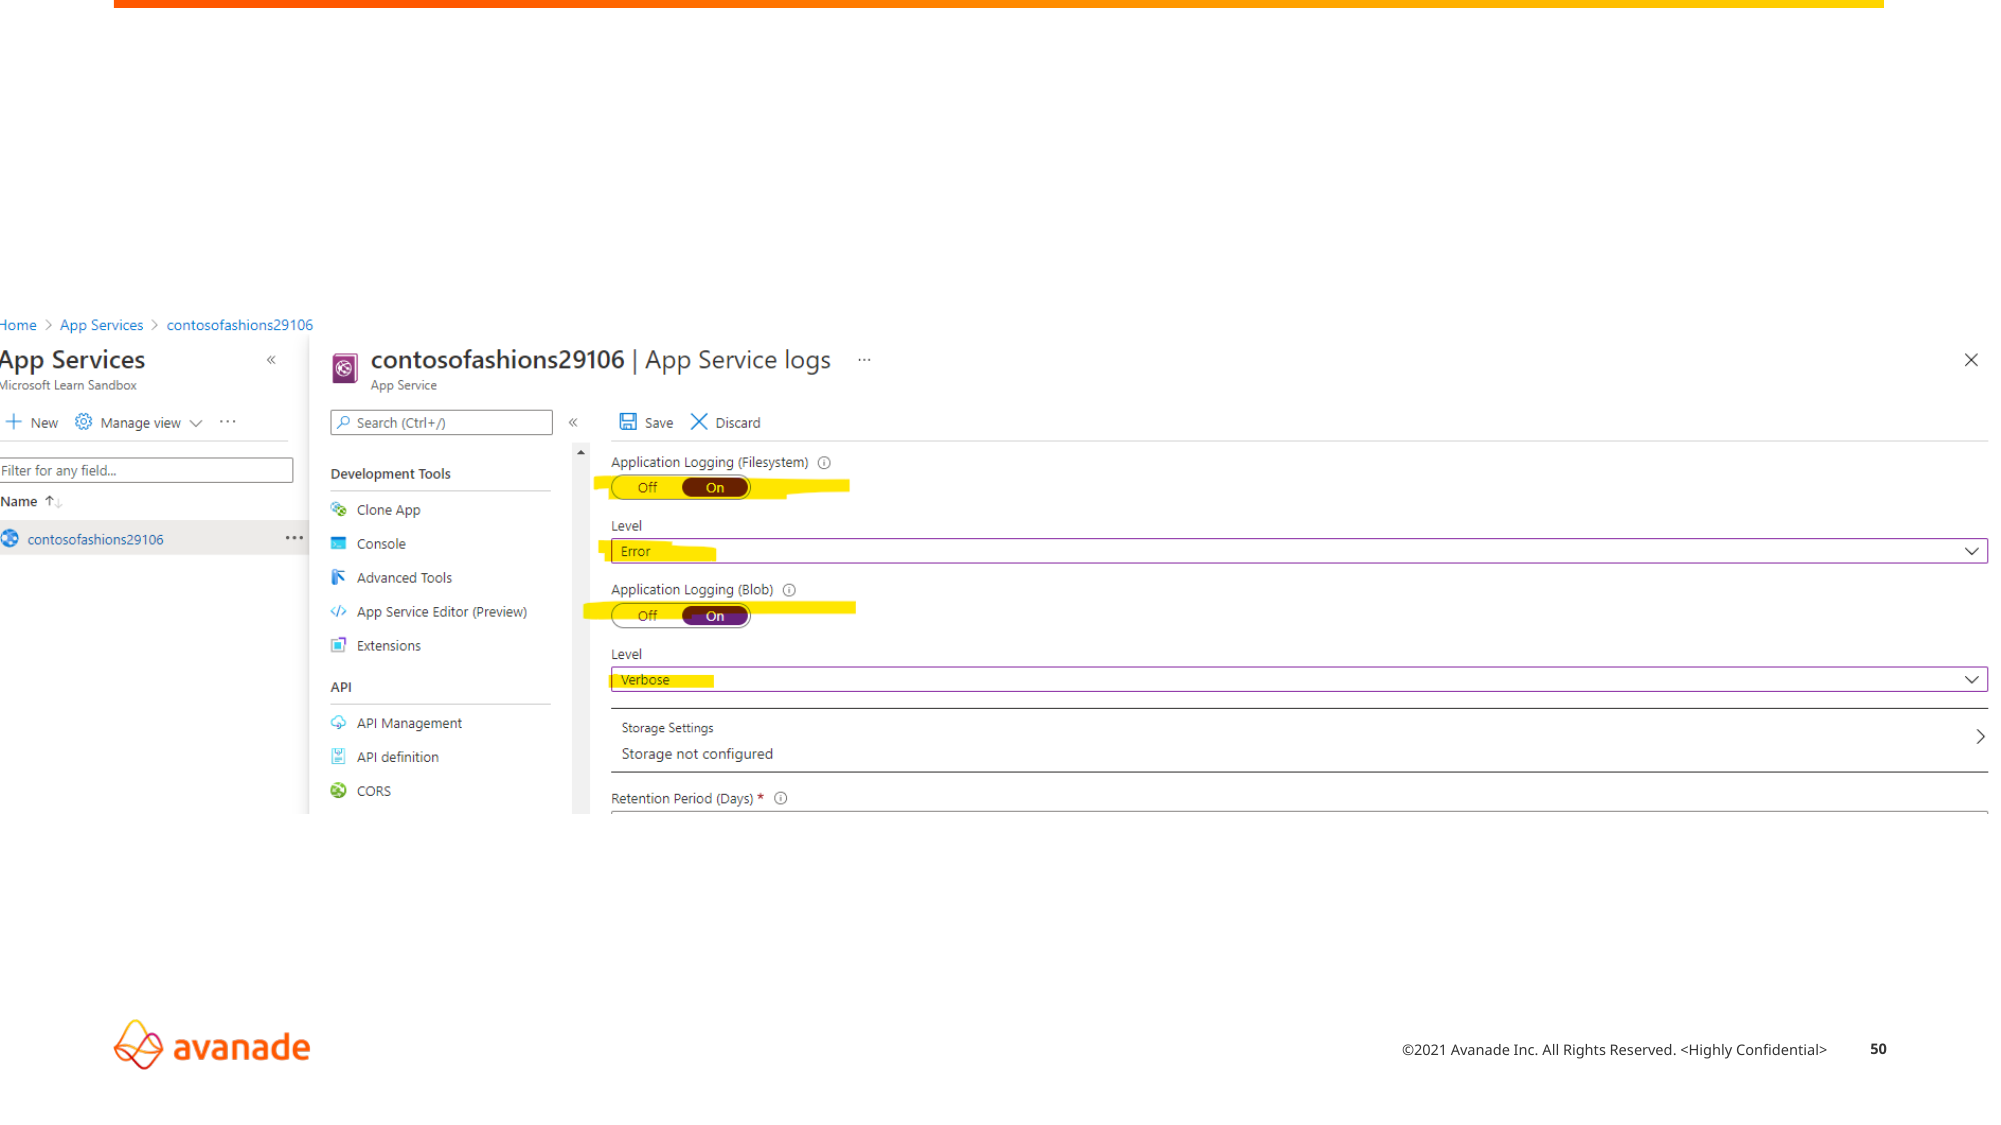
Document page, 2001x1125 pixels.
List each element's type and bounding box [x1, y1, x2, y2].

picture [93, 999, 339, 1090]
picture [0, 310, 2000, 814]
